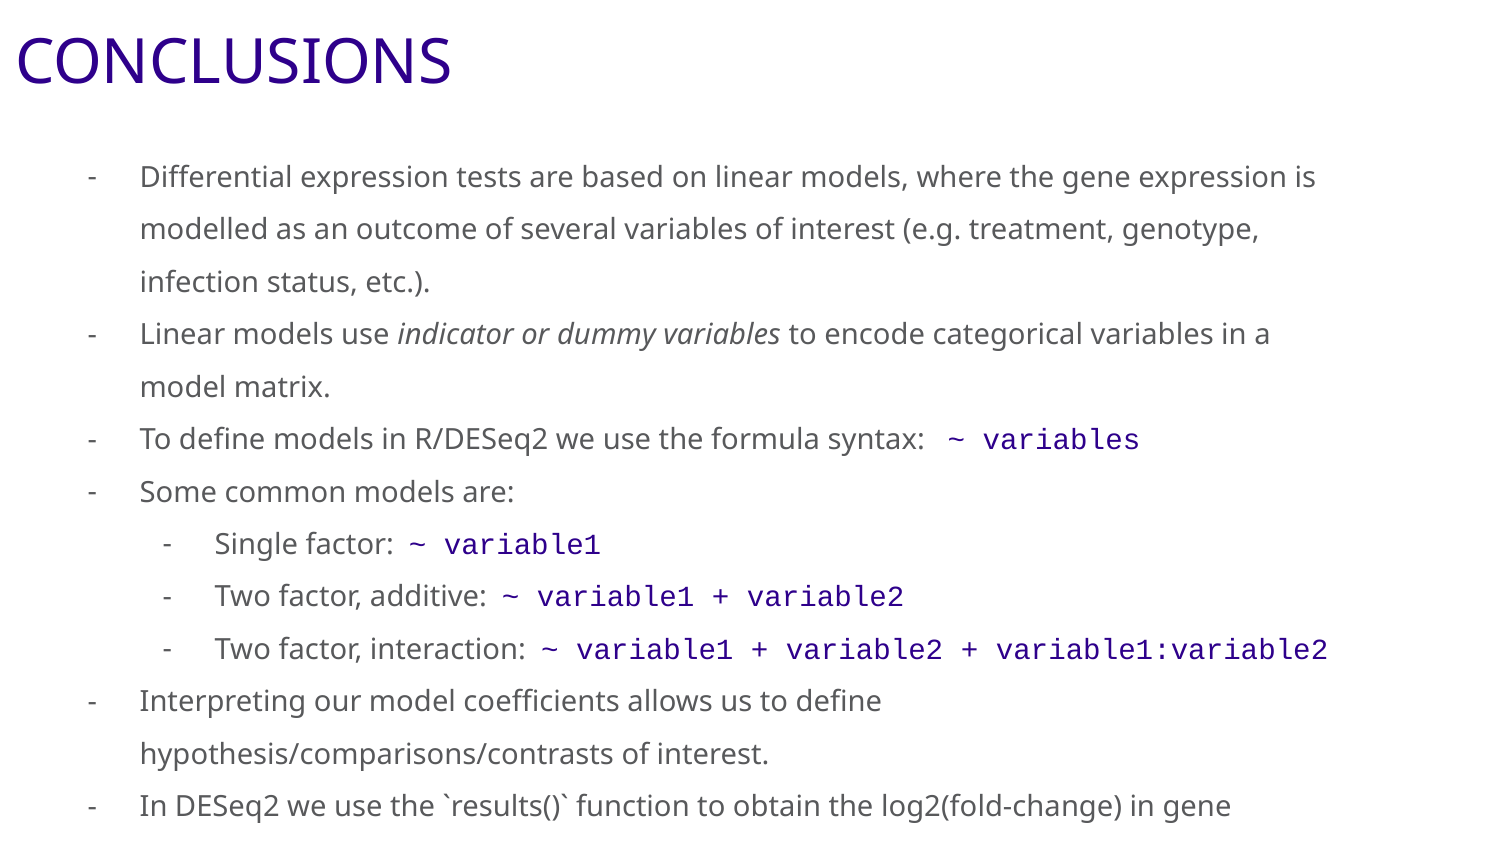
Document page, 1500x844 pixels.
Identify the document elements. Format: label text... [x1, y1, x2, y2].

text_box Differential expression tests are based on linear models, where the gene expression is modelled as an outcome of several variables of interest (e.g. treatment, genotype, infection status, etc.). Linear models use indicator or dummy variables to encode categorical variables in a model matrix. To define models in R/DESeq2 we use the formula syntax: ~ variables Some common models are: Single factor: ~ variable1 Two factor, additive: ~ variable1 + variable2 Two factor, interaction: ~ variable1 + variable2 + variable1:variable2 Interpreting our model coefficients allows us to define hypothesis/comparisons/contrasts of interest. In DESeq2 we use the `results()` function to obtain the log2(fold-change) in gene expression between groups of interest ("contrast"). [49, 125, 1378, 778]
title Conclusions [0, 6, 1398, 101]
